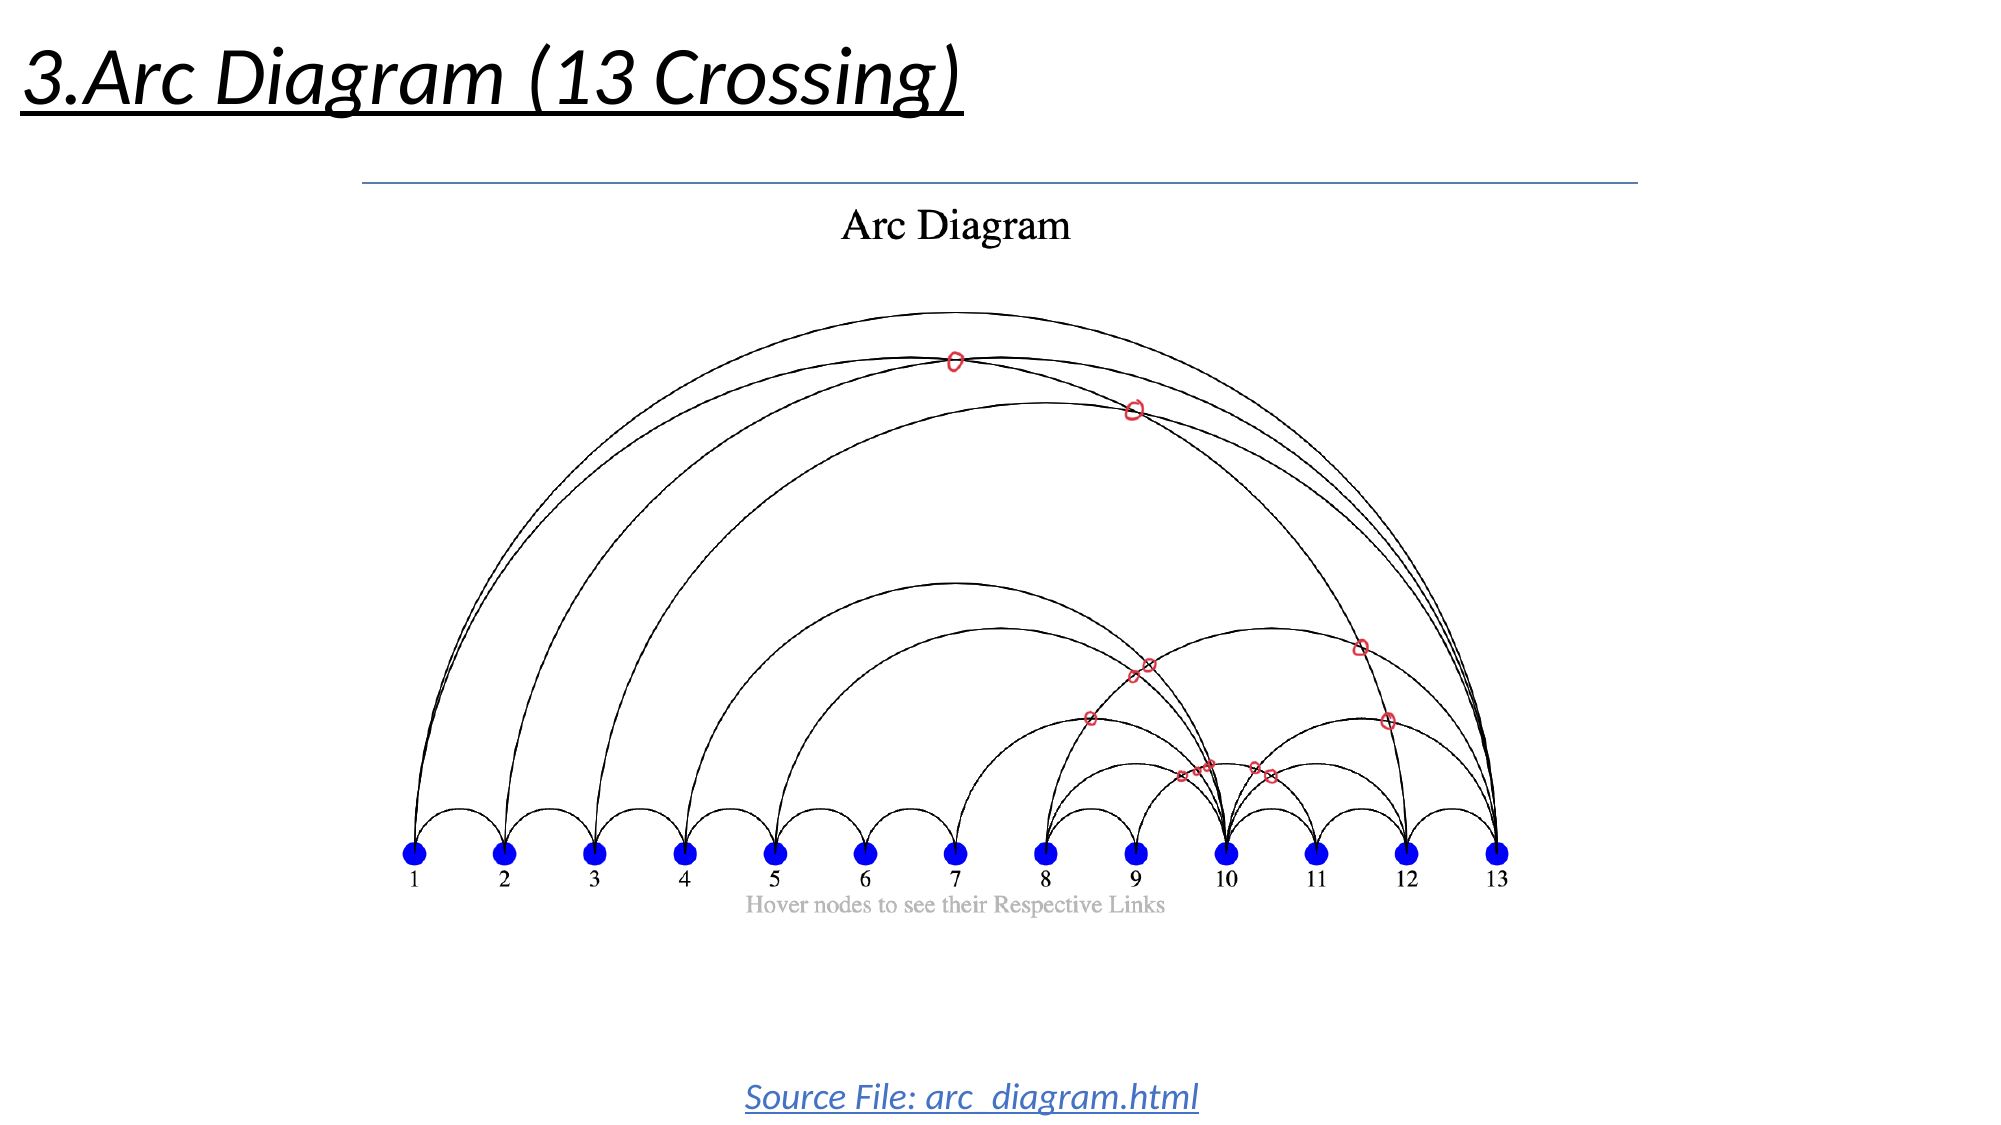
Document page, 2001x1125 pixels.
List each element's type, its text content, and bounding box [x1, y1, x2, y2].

picture [362, 182, 1638, 943]
text_box Source File: arc_diagram.html [730, 1064, 1215, 1125]
text_box 3.Arc Diagram (13 Crossing) [5, 14, 980, 130]
